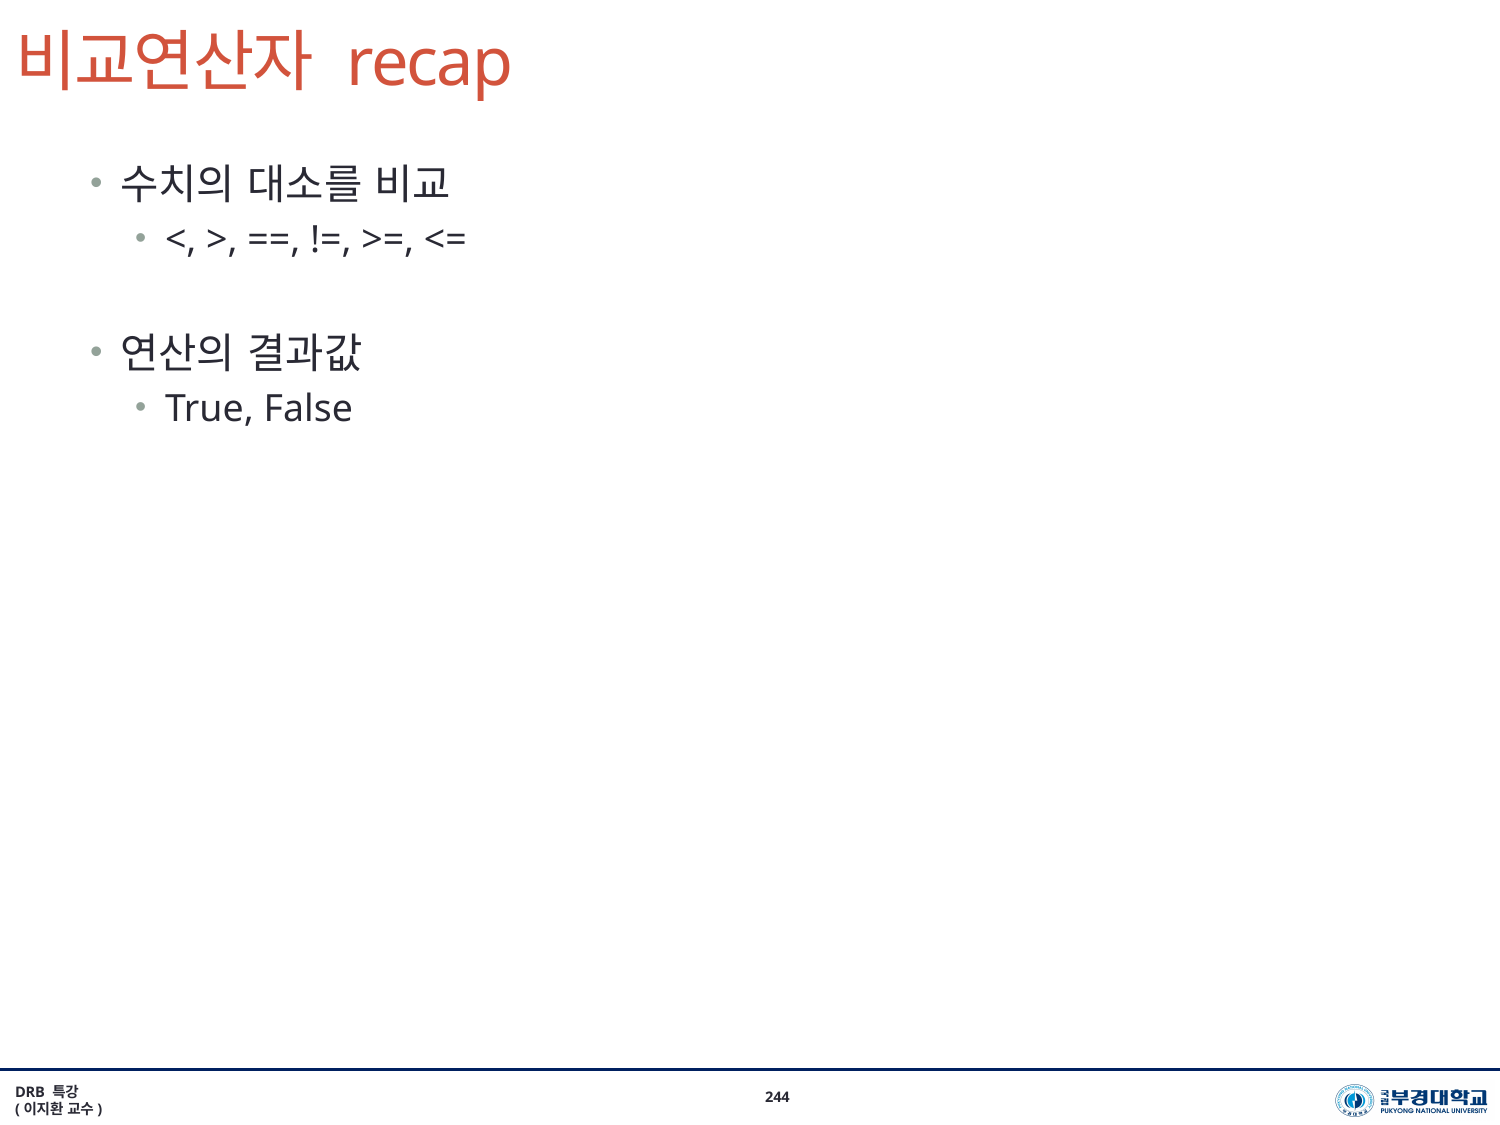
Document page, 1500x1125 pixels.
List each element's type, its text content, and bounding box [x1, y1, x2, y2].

title 비교연산자 recap [0, 1, 1500, 116]
picture [1330, 1079, 1495, 1121]
list 수치의 대소를 비교 <, >, ==, !=, >=, <= 연산의 결과값 True, False [75, 149, 1425, 1033]
slide_number DRB 특강 (이지환 교수) [0, 1082, 303, 1118]
